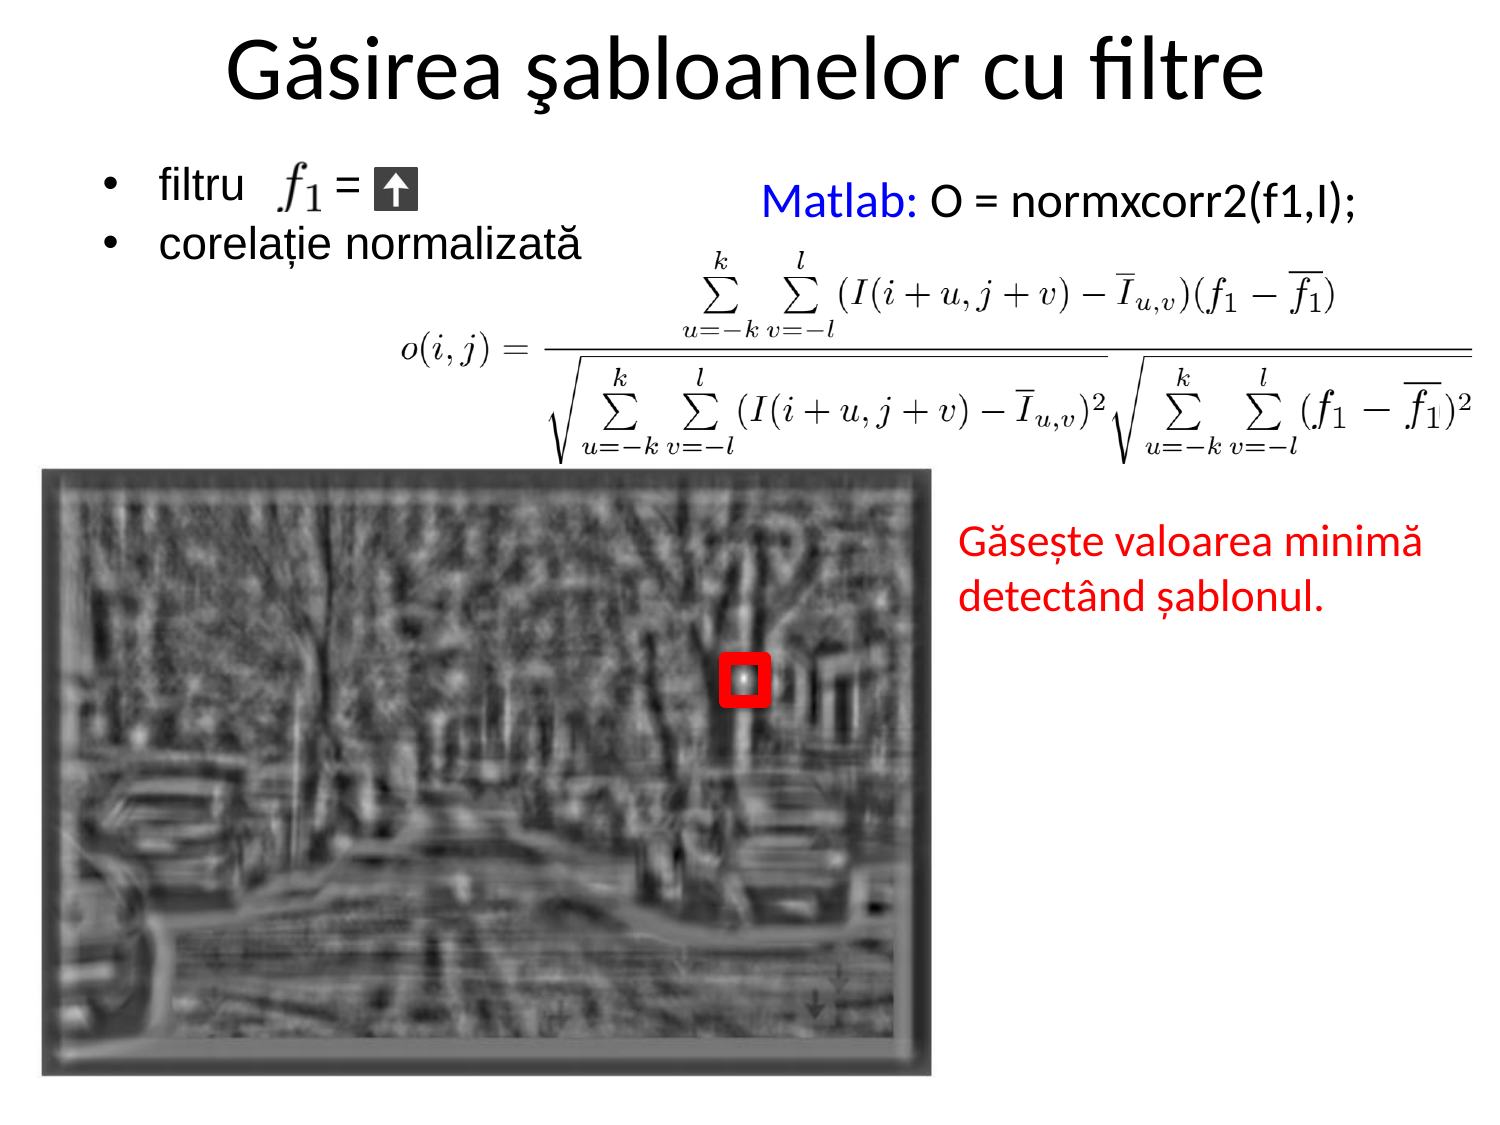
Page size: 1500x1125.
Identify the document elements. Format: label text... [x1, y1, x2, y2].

text_box filtru = corelație normalizată [87, 153, 1462, 438]
picture [36, 251, 1473, 1079]
text_box Găsește valoarea minimă detectând șablonul. [943, 503, 1500, 629]
picture [374, 167, 419, 211]
text_box Matlab: O = normxcorr2(f1,I); [745, 160, 1417, 236]
text_box Găsirea şabloanelor cu filtre [109, 0, 1385, 153]
picture [276, 160, 322, 213]
